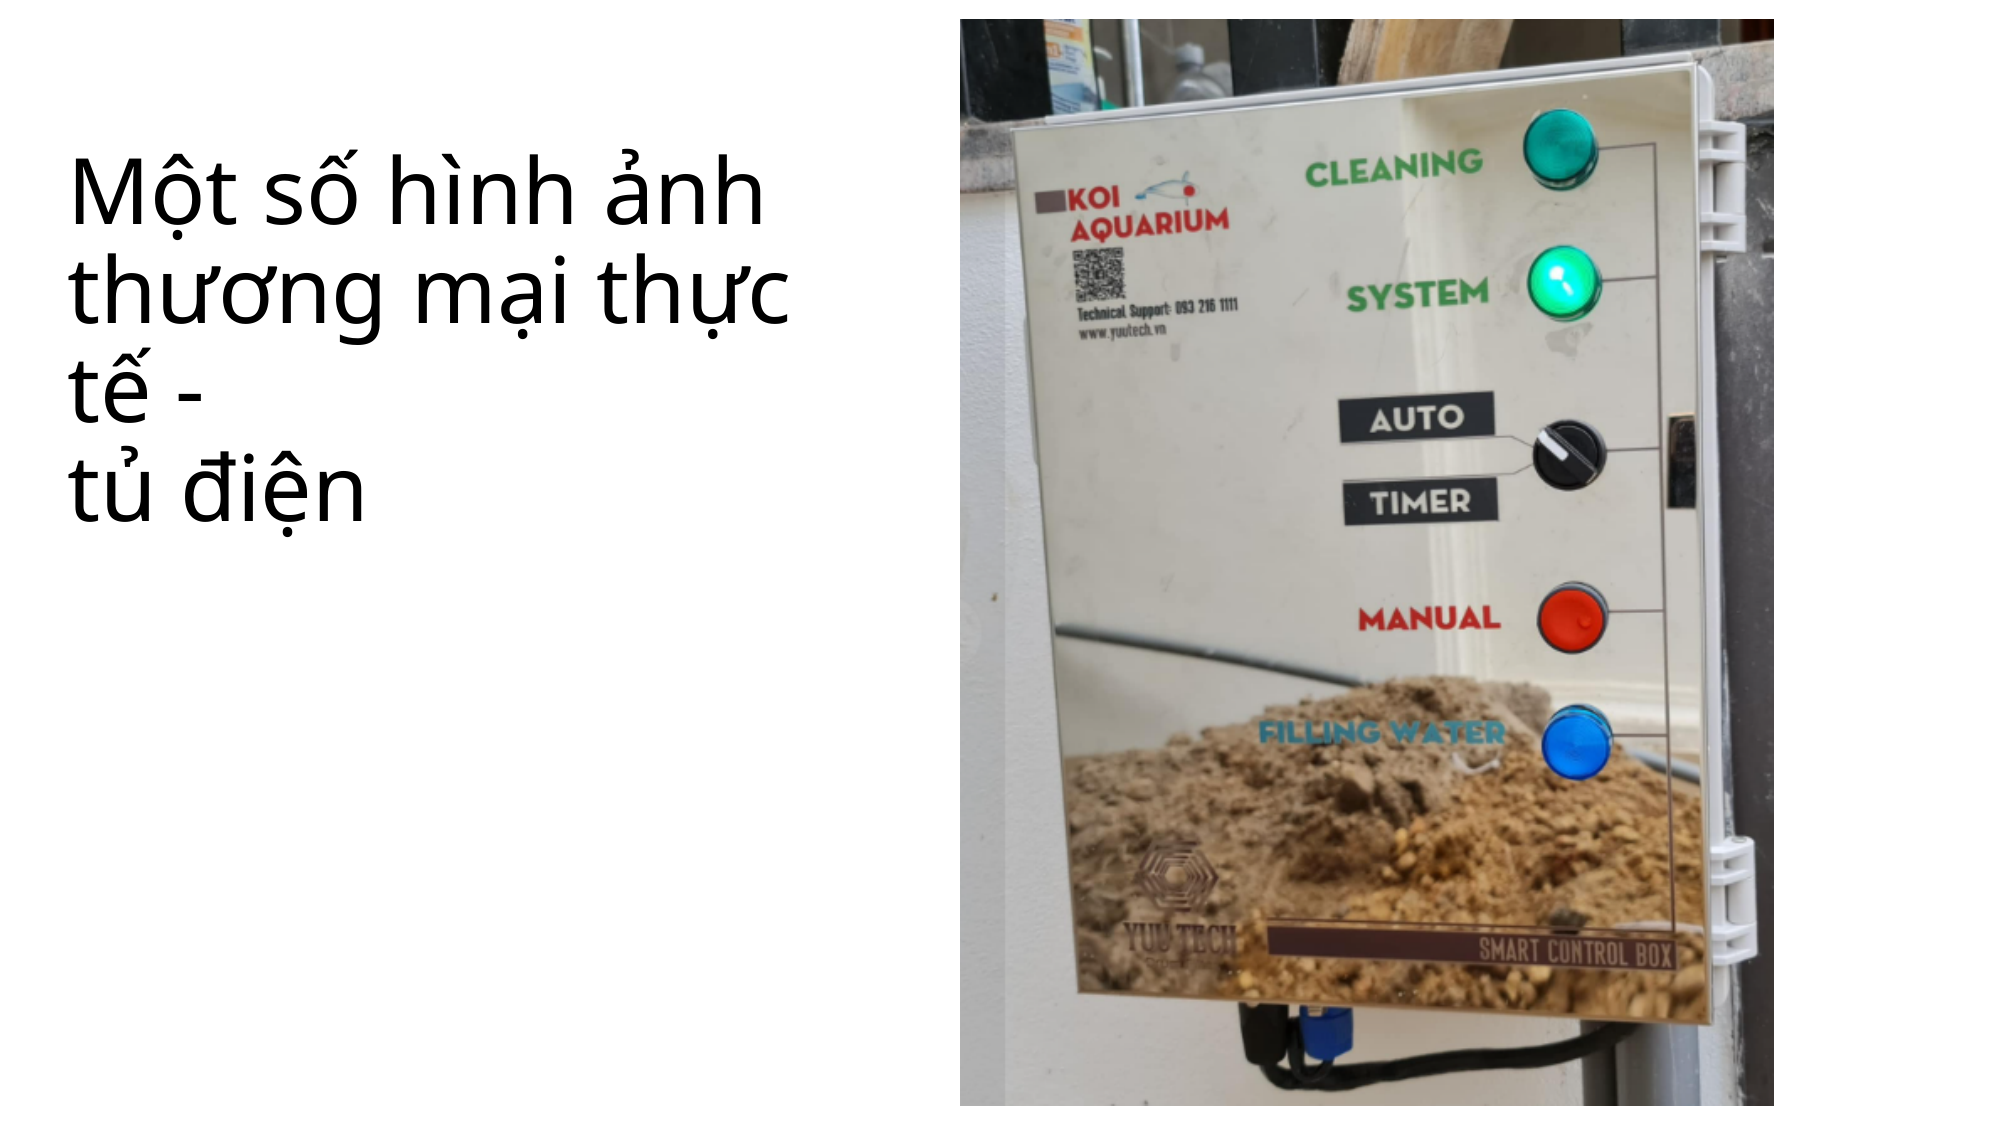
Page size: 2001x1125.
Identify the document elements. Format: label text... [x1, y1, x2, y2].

title Một số hình ảnh thương mại thực tế - tủ điện [52, 58, 811, 628]
picture [960, 19, 1774, 1106]
